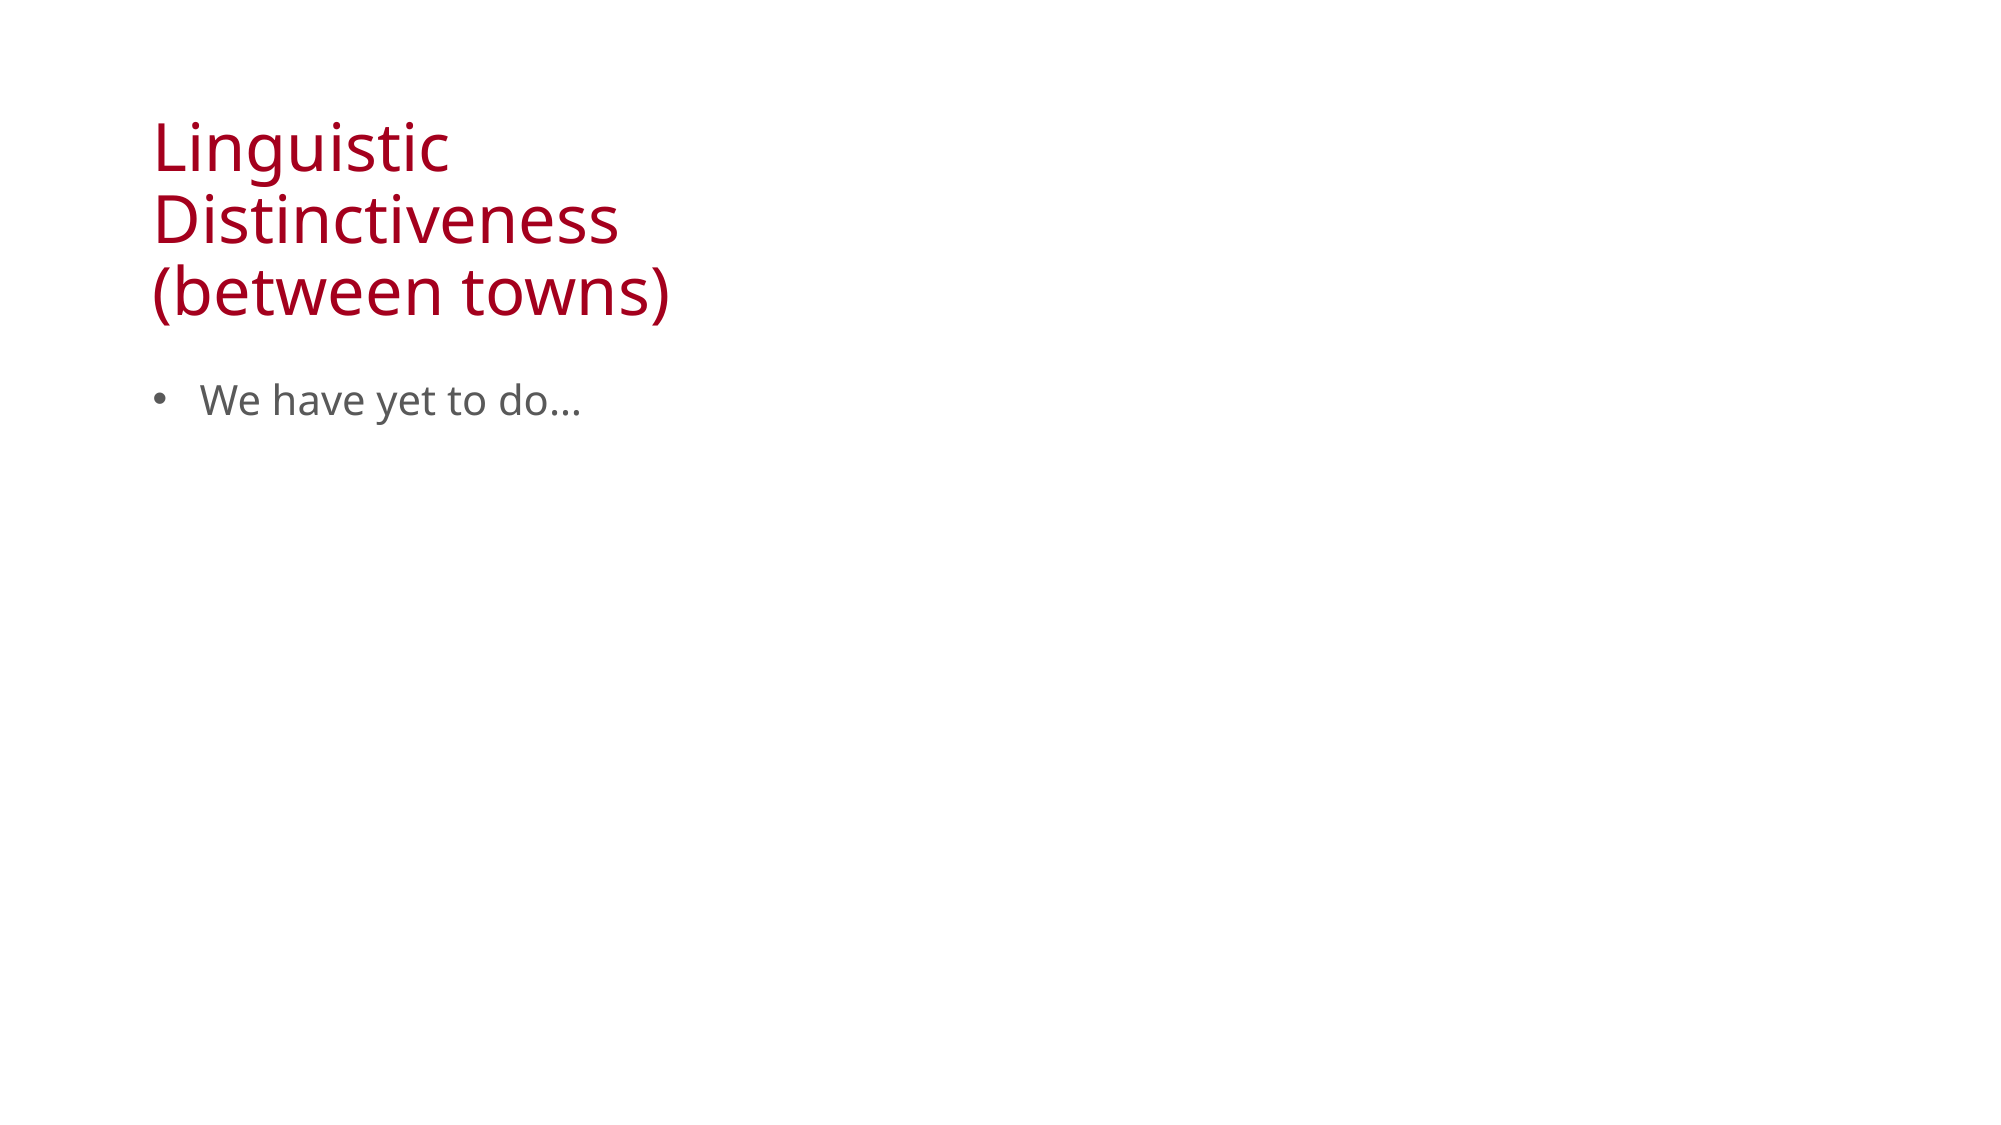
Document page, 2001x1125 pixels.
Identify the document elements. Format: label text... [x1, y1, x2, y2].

title Linguistic Distinctiveness (between towns) [137, 75, 783, 338]
list We have yet to do… [137, 365, 783, 963]
